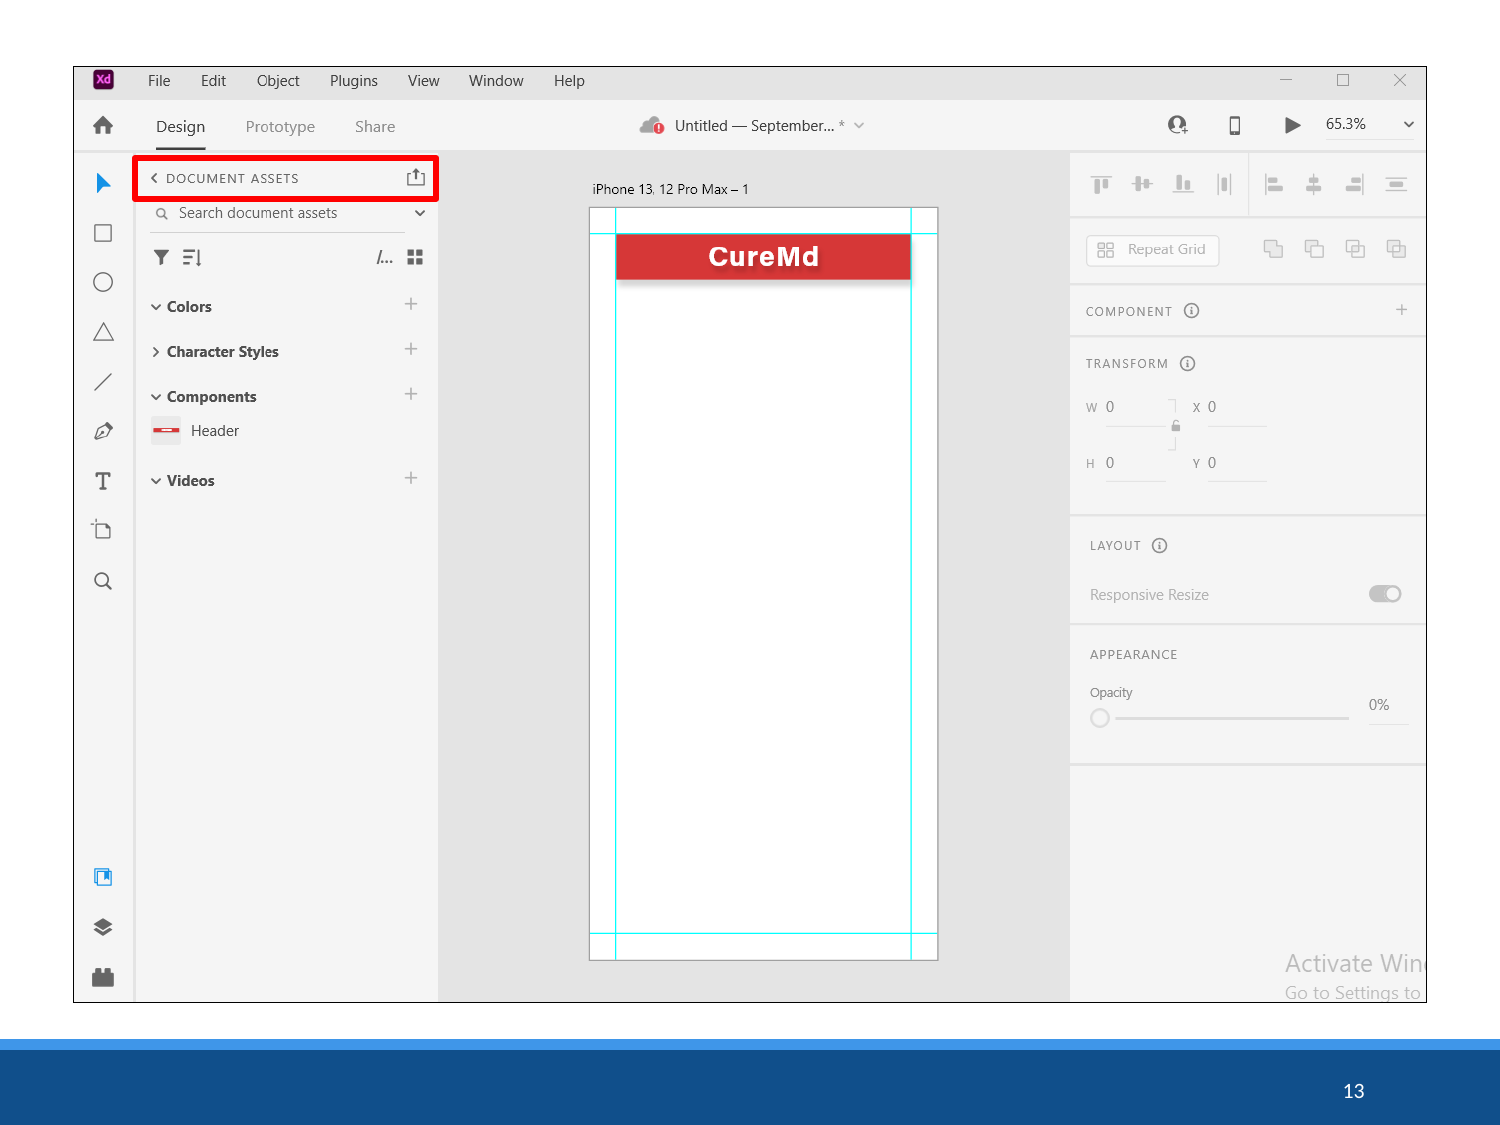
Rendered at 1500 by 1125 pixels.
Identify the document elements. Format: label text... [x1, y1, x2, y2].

slide_number 13 [1218, 1059, 1380, 1120]
picture [73, 66, 1427, 1004]
